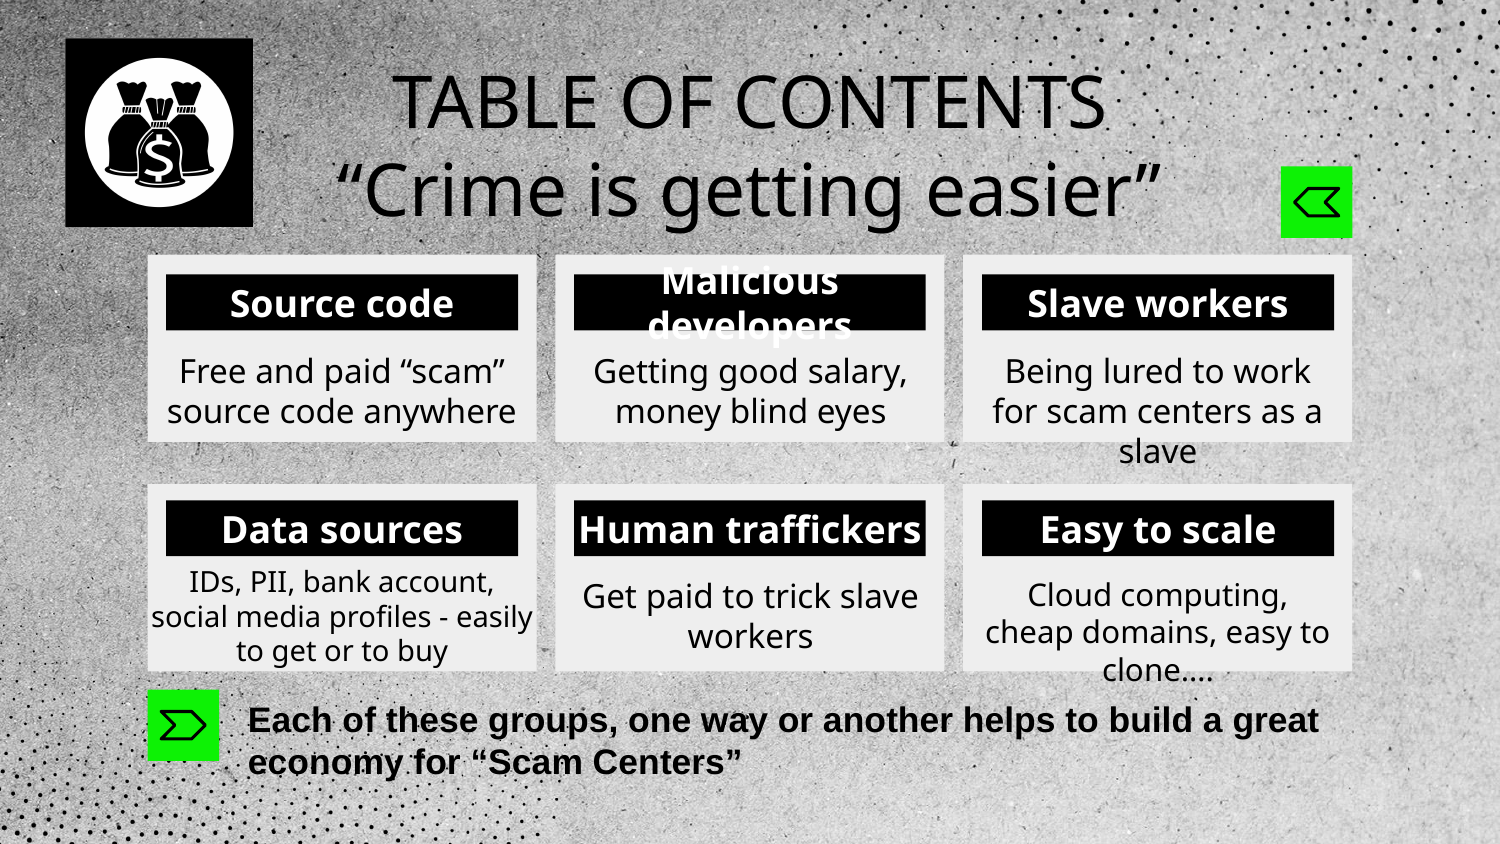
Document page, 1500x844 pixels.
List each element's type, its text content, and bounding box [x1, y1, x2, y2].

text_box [1280, 166, 1353, 239]
subtitle Source code [166, 274, 519, 331]
subtitle Data sources [166, 500, 519, 557]
picture [0, 0, 1500, 844]
subtitle Malicious developers [574, 274, 926, 331]
subtitle Getting good salary, money blind eyes [574, 350, 927, 439]
text_box Each of these groups, one way or another helps to build a great economy for “Scam Centers” [232, 681, 1471, 797]
text_box [733, 131, 1500, 198]
title TABLE OF CONTENTS “Crime is getting easier” [258, 55, 1383, 150]
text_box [147, 689, 220, 762]
text_box [555, 254, 945, 442]
text_box [147, 652, 537, 672]
text_box [147, 254, 537, 442]
text_box [555, 484, 945, 672]
subtitle Get paid to trick slave workers [574, 574, 927, 664]
subtitle Free and paid “scam” source code anywhere [166, 350, 519, 439]
subtitle Slave workers [982, 274, 1335, 331]
text_box [147, 484, 537, 562]
subtitle Being lured to work for scam centers as a slave [981, 350, 1335, 439]
subtitle Human traffickers [574, 500, 926, 557]
subtitle Easy to scale [982, 500, 1335, 557]
subtitle IDs, PII, bank account, social media profiles - easily to get or to buy [147, 562, 537, 652]
subtitle Cloud computing, cheap domains, easy to clone…. [981, 574, 1335, 664]
text_box [963, 484, 1353, 672]
text_box [963, 254, 1353, 442]
